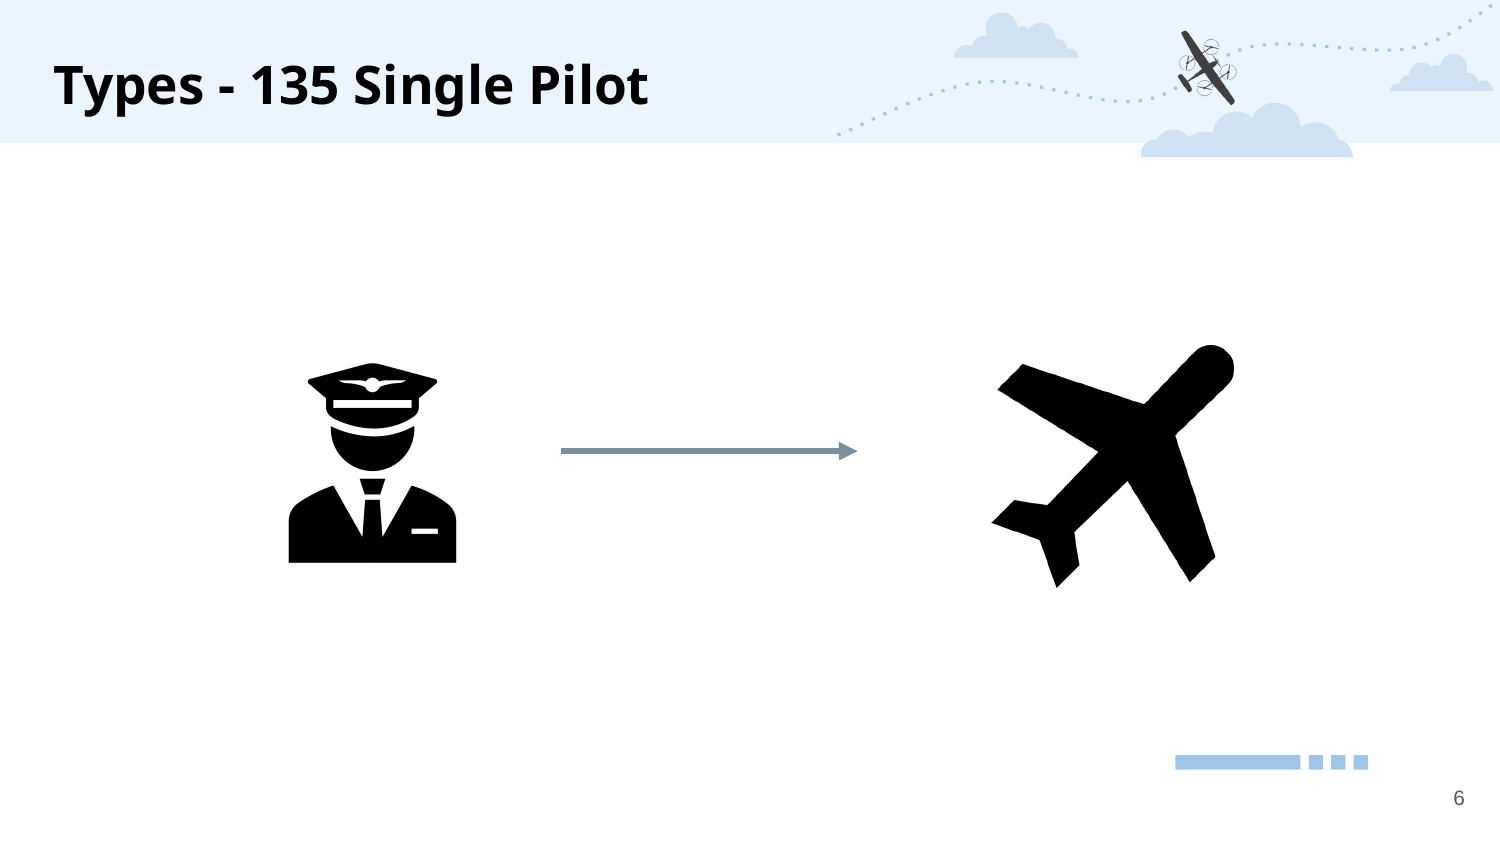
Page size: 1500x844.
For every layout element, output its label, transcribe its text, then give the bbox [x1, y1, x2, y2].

slide_number ‹#› [1389, 764, 1480, 830]
title Types - 135 Single Pilot [38, 36, 909, 131]
picture [1169, 30, 1246, 105]
picture [991, 345, 1235, 588]
picture [246, 338, 503, 594]
